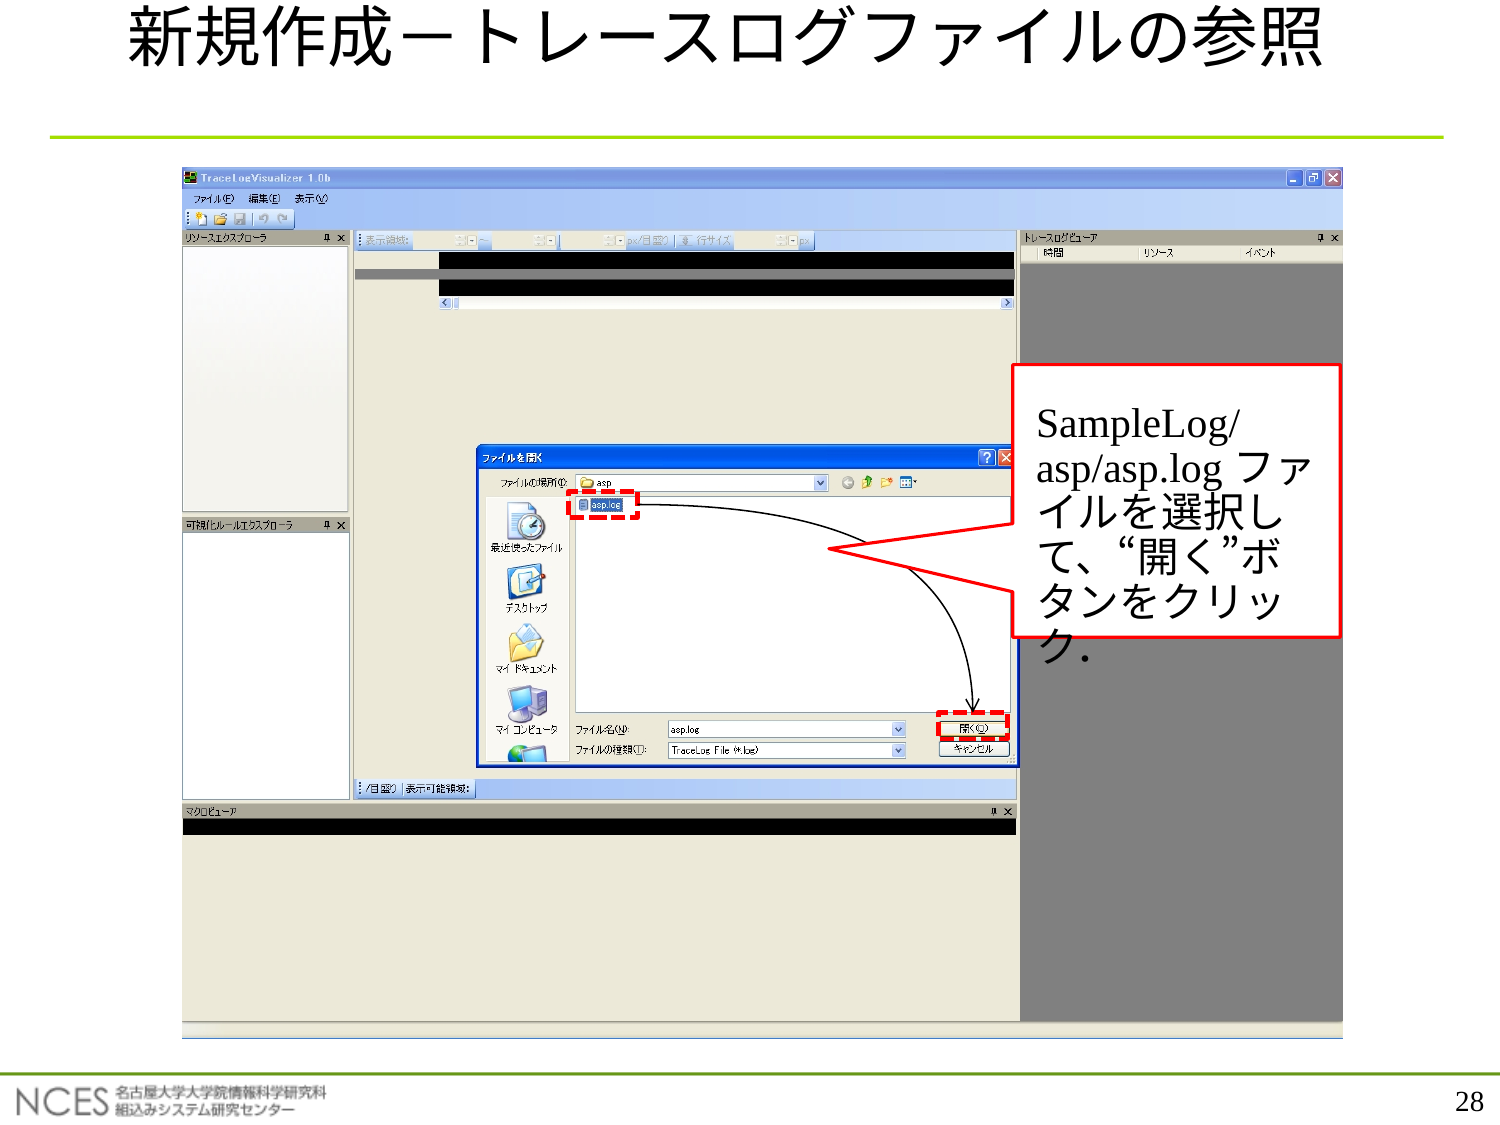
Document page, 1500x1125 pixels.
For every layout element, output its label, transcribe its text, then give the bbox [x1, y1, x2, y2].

picture [0, 1071, 1500, 1125]
slide_number 28 [1186, 1074, 1500, 1125]
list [181, 167, 1344, 1039]
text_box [637, 504, 974, 713]
title 新規作成－トレースログファイルの参照 [112, 37, 1388, 113]
